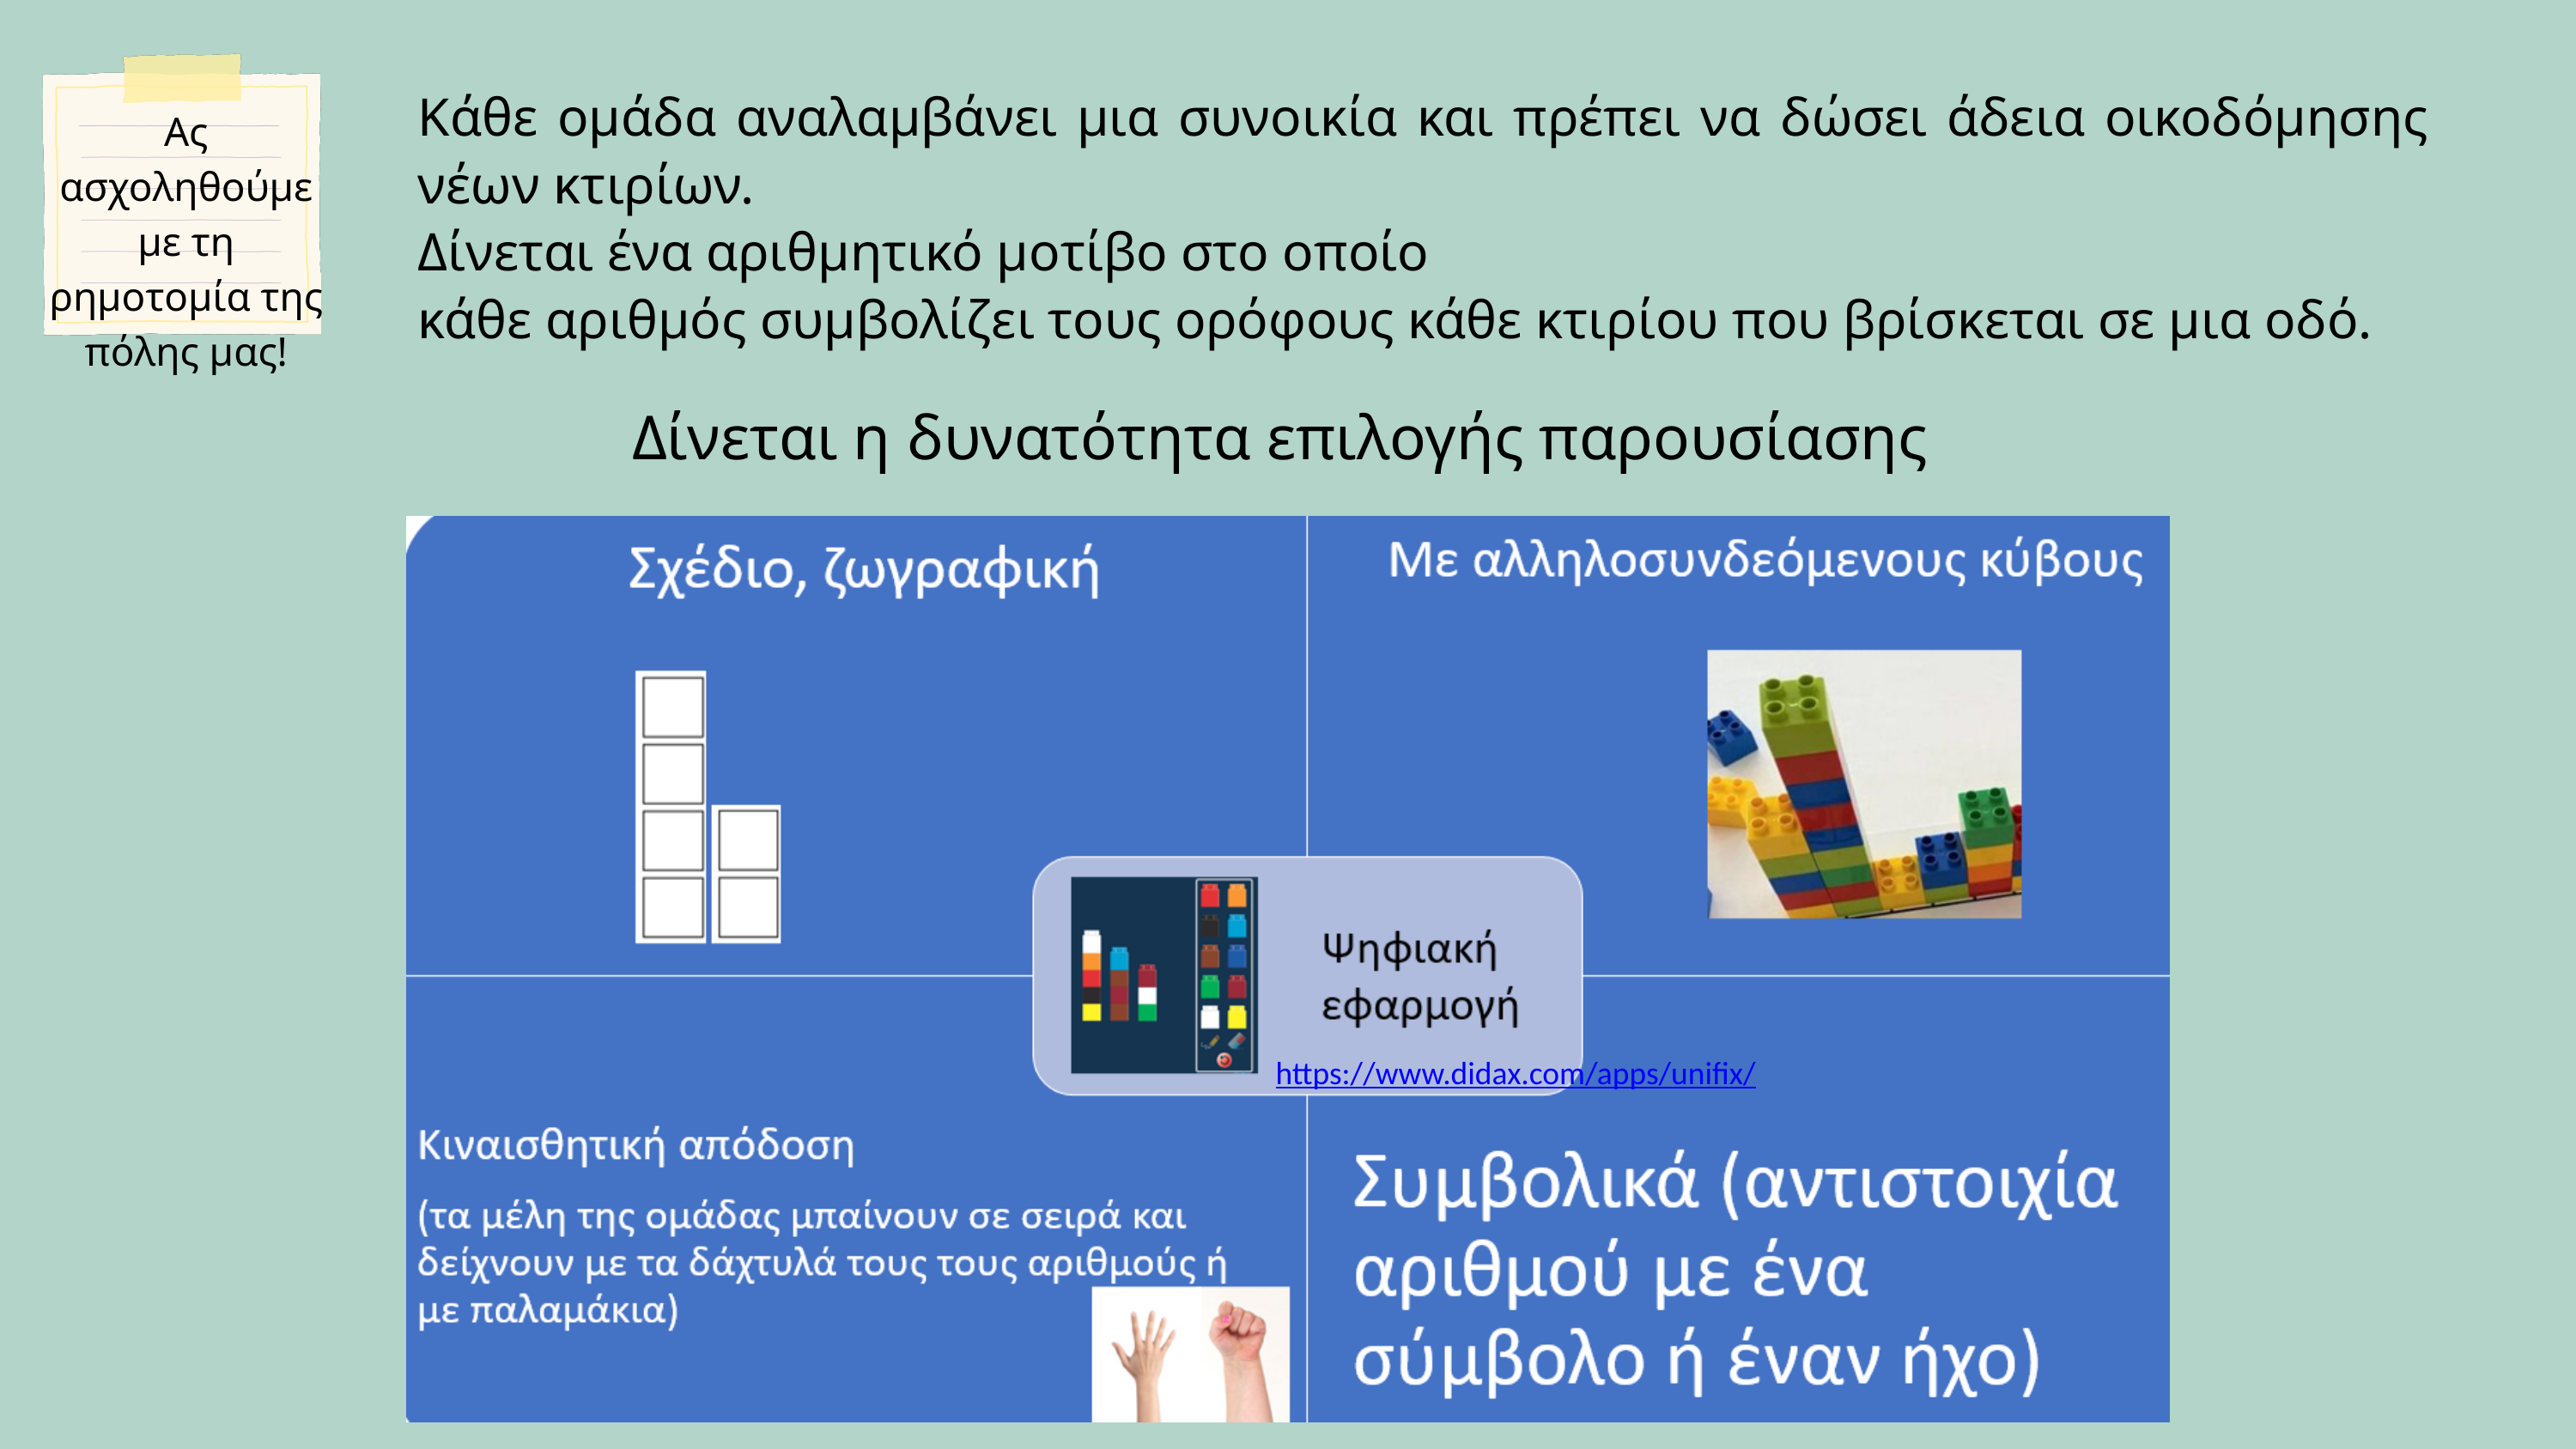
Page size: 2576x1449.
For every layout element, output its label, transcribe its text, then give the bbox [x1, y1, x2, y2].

text_box [406, 516, 2170, 1422]
text_box Δίνεται η δυνατότητα επιλογής παρουσίασης [549, 386, 2027, 472]
text_box [42, 53, 322, 336]
text_box Ας ασχοληθούμε με τη ρημοτομία της πόλης μας! [43, 99, 330, 374]
text_box https://www.didax.com/apps/unifix/ [1255, 1046, 2544, 1098]
text_box Κάθε ομάδα αναλαμβάνει μια συνοικία και πρέπει να δώσει άδεια οικοδόμησης νέων κτιρίων. Δίνεται ένα αριθμητικό μοτίβο στο οποίο κάθε αριθμός συμβολίζει τους ορόφους κάθε κτιρίου που βρίσκεται σε μια οδό. [417, 79, 2432, 349]
